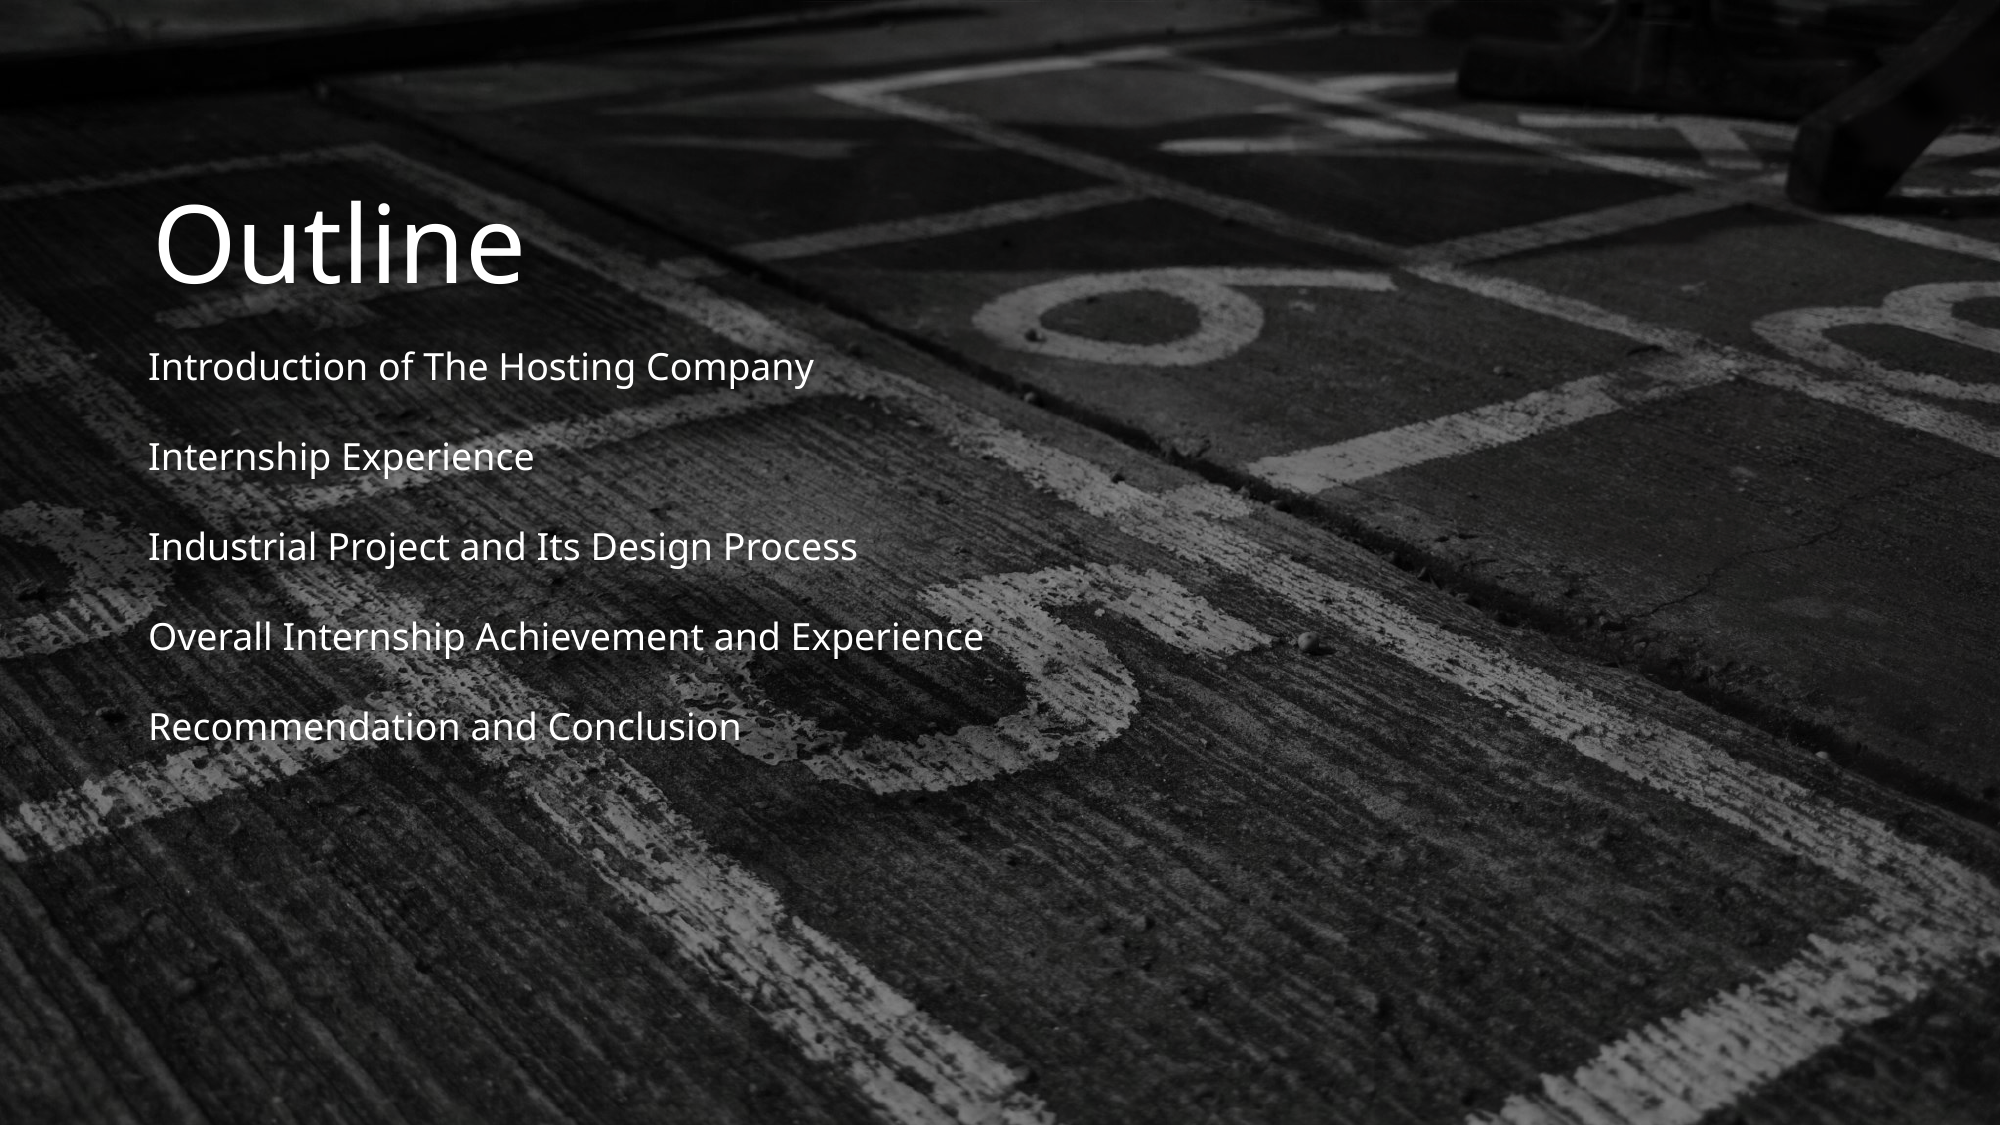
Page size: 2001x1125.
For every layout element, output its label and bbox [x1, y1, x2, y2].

text_box [732, 0, 2000, 1125]
picture [0, 0, 732, 1125]
